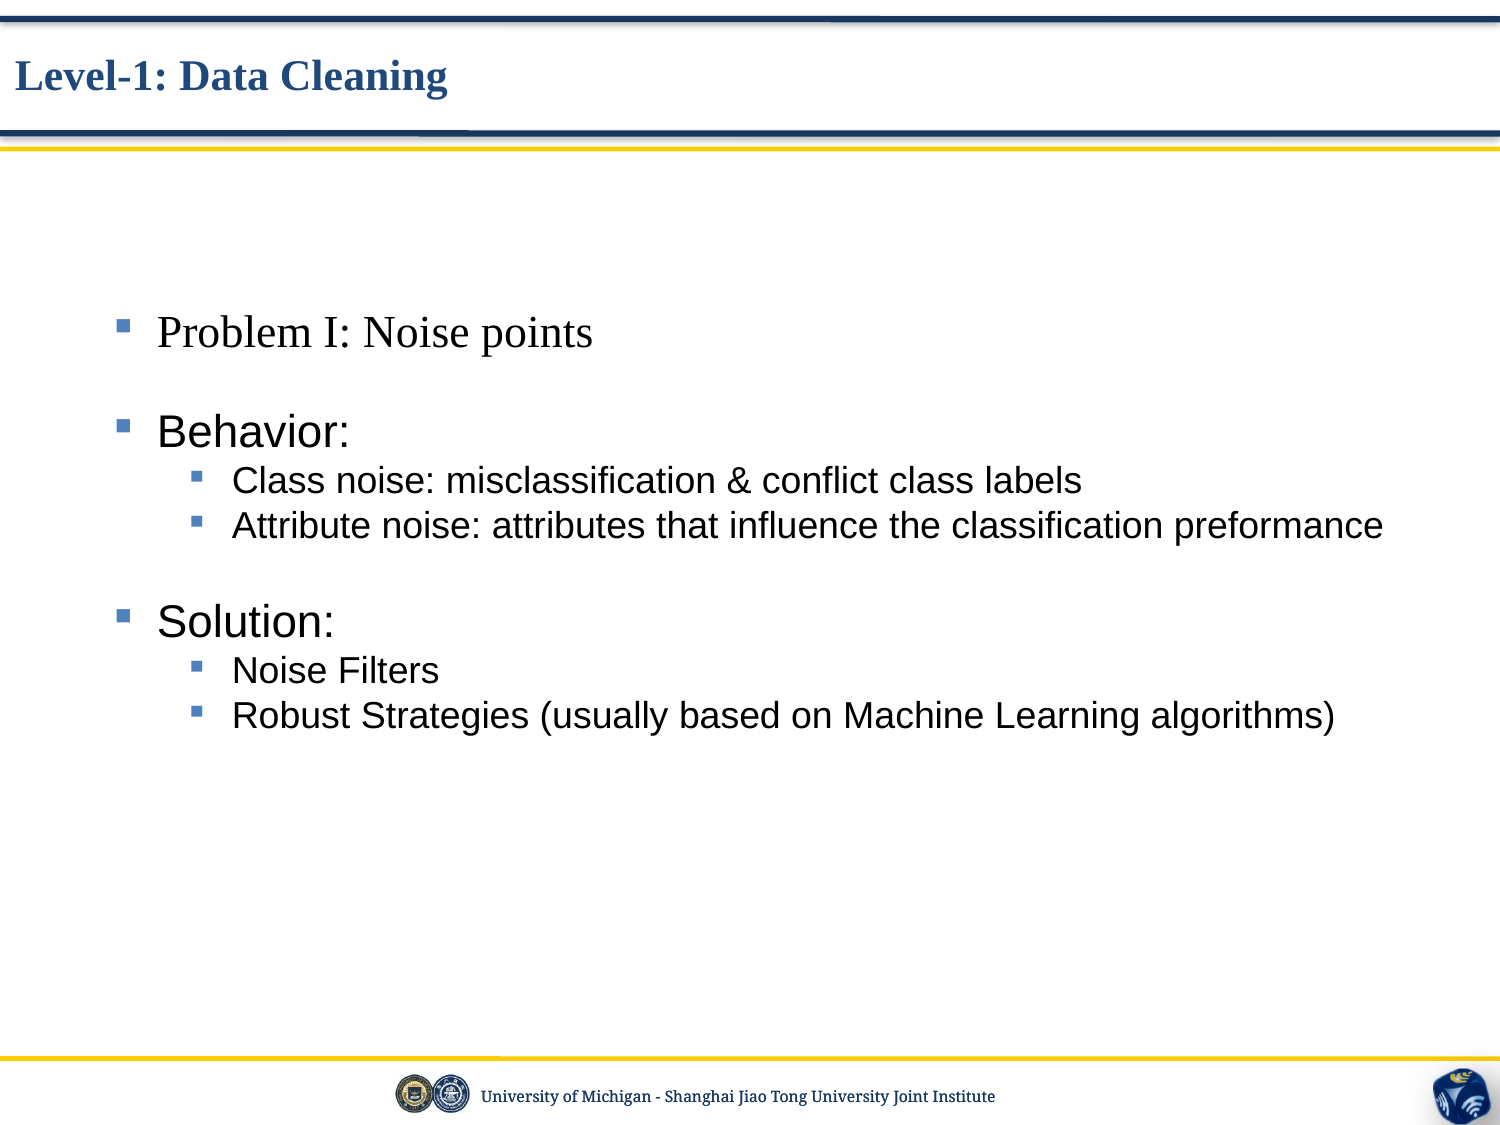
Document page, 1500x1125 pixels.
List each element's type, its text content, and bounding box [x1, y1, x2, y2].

text_box Level-1: Data Cleaning [0, 21, 1500, 126]
picture [395, 1074, 470, 1113]
text_box Problem I: Noise points Behavior: Class noise: misclassification & conflict class labels Attribute noise: attributes that influence the classification preformance Solution: Noise Filters Robust Strategies (usually based on Machine Learning algorithms) [99, 294, 1500, 844]
picture [1423, 1058, 1494, 1125]
